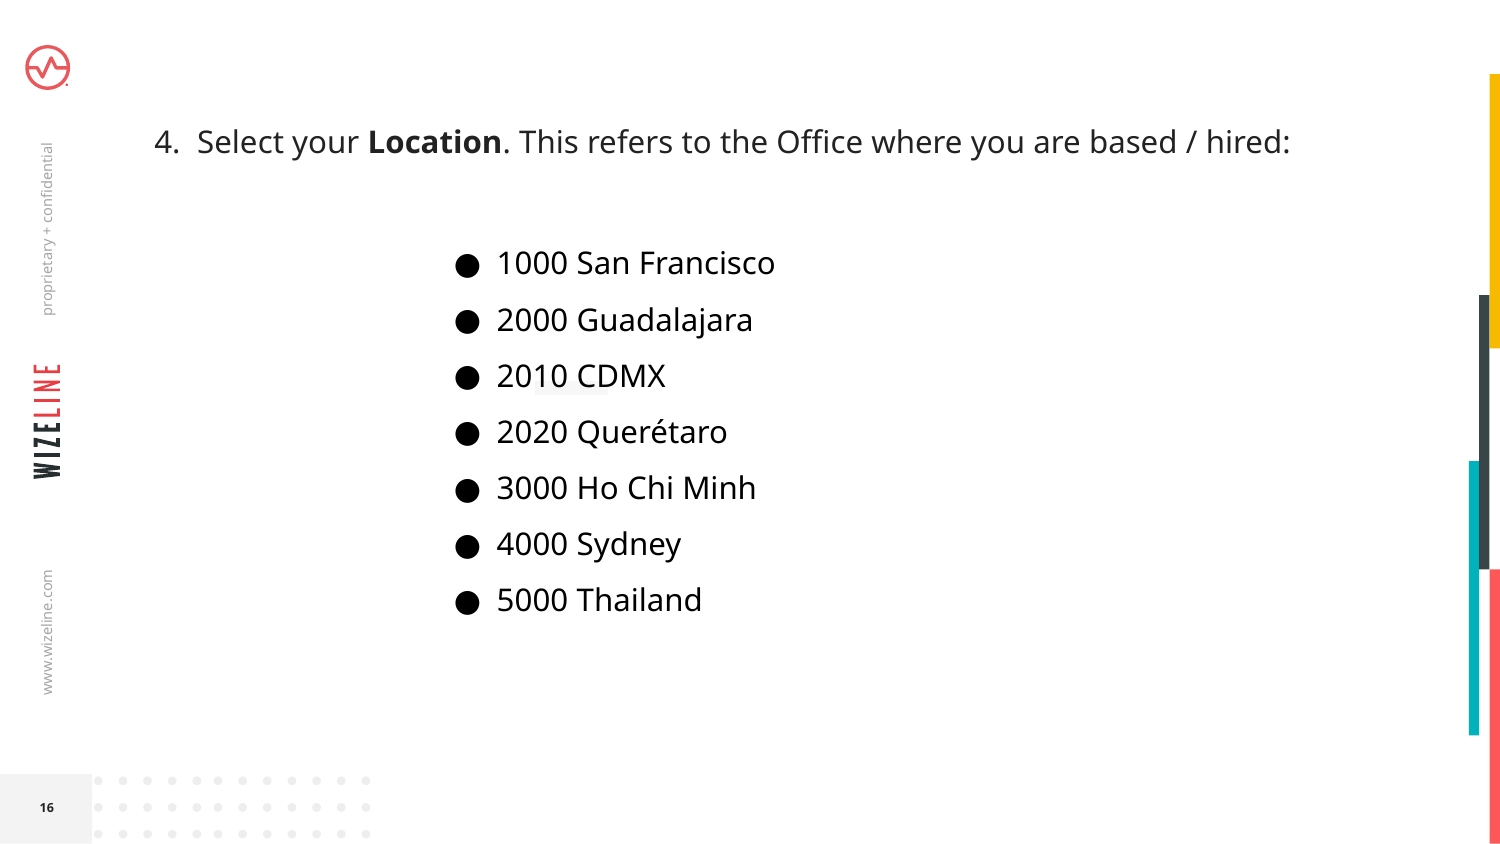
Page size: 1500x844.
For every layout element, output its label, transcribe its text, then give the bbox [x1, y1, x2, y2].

text_box 1000 San Francisco 2000 Guadalajara 2010 CDMX 2020 Querétaro 3000 Ho Chi Minh 4000 Sydney 5000 Thailand [429, 213, 938, 637]
text_box Select your Location. This refers to the Office where you are based / hired: [129, 116, 1456, 185]
